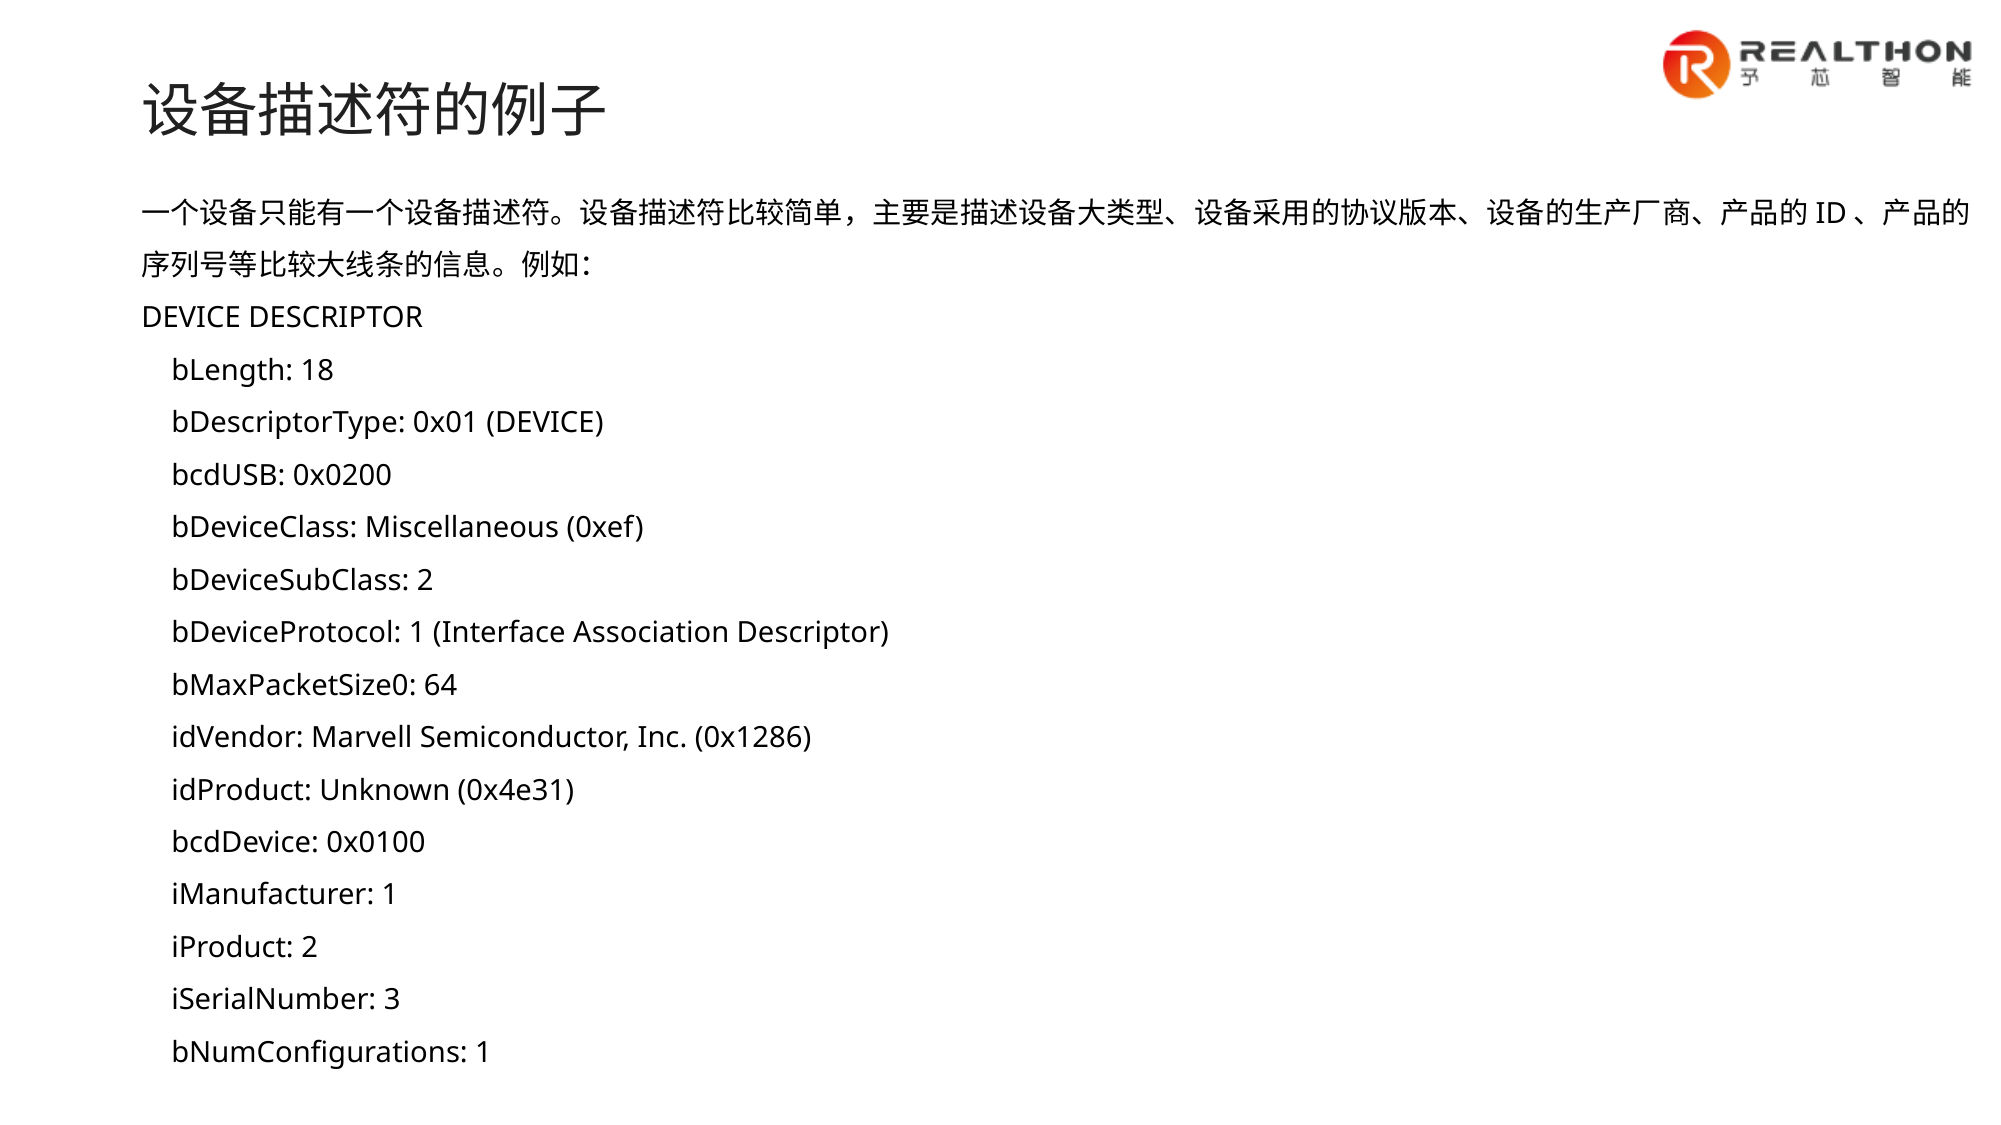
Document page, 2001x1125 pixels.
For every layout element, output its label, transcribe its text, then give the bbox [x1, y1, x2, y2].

text_box 一个设备只能有一个设备描述符。设备描述符比较简单，主要是描述设备大类型、设备采用的协议版本、设备的生产厂商、产品的ID、产品的序列号等比较大线条的信息。例如： DEVICE DESCRIPTOR bLength: 18 bDescriptorType: 0x01 (DEVICE) bcdUSB: 0x0200 bDeviceClass: Miscellaneous (0xef) bDeviceSubClass: 2 bDeviceProtocol: 1 (Interface Association Descriptor) bMaxPacketSize0: 64 idVendor: Marvell Semiconductor, Inc. (0x1286) idProduct: Unknown (0x4e31) bcdDevice: 0x0100 iManufacturer: 1 iProduct: 2 iSerialNumber: 3 bNumConfigurations: 1 [126, 169, 2000, 1076]
picture [1640, 0, 2000, 128]
list 设备描述符的例子 [126, 56, 1103, 169]
